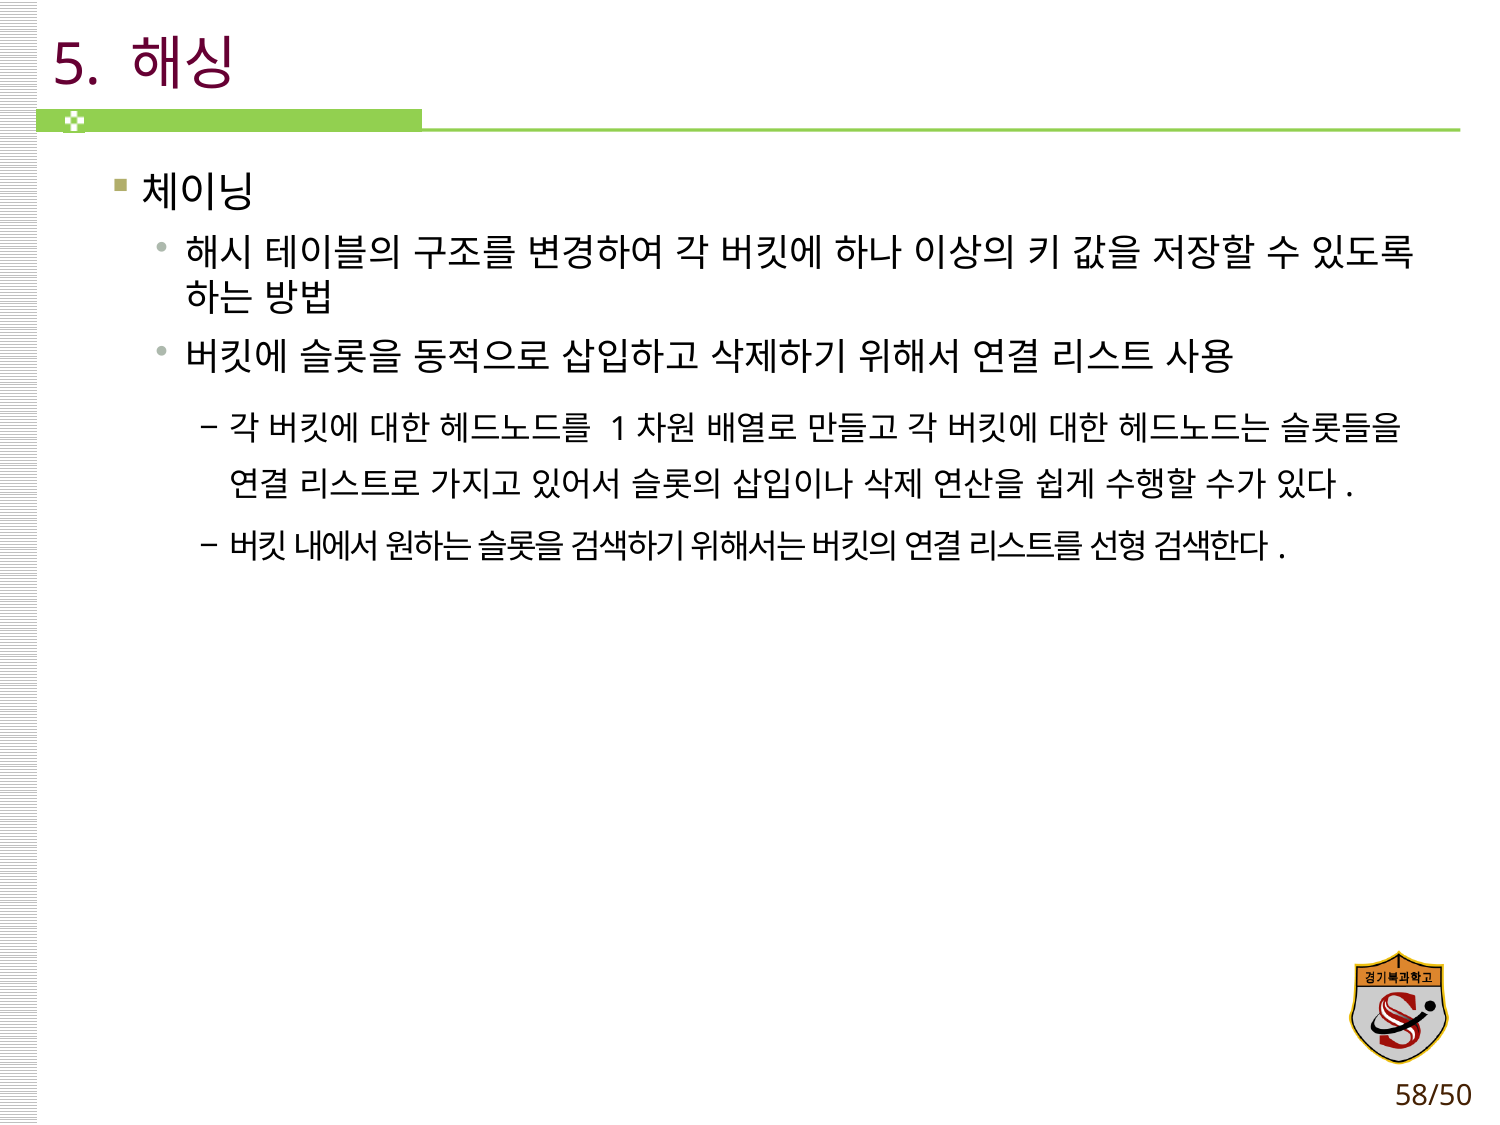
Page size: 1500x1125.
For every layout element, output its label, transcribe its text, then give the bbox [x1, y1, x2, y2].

picture [65, 111, 84, 131]
title 5. 해싱 [37, 13, 1278, 109]
list 체이닝 해시 테이블의 구조를 변경하여 각 버킷에 하나 이상의 키 값을 저장할 수 있도록 하는 방법 버킷에 슬롯을 동적으로 삽입하고 삭제하기 위해서 연결 리스트 사용 각 버킷에 대한 헤드노드를 1차원 배열로 만들고 각 버킷에 대한 헤드노드는 슬롯들을 연결 리스트로 가지고 있어서 슬롯의 삽입이나 삭제 연산을 쉽게 수행할 수가 있다. 버킷 내에서 원하는 슬롯을 검색하기 위해서는 버킷의 연결 리스트를 선형 검색한다. [37, 152, 1463, 1091]
